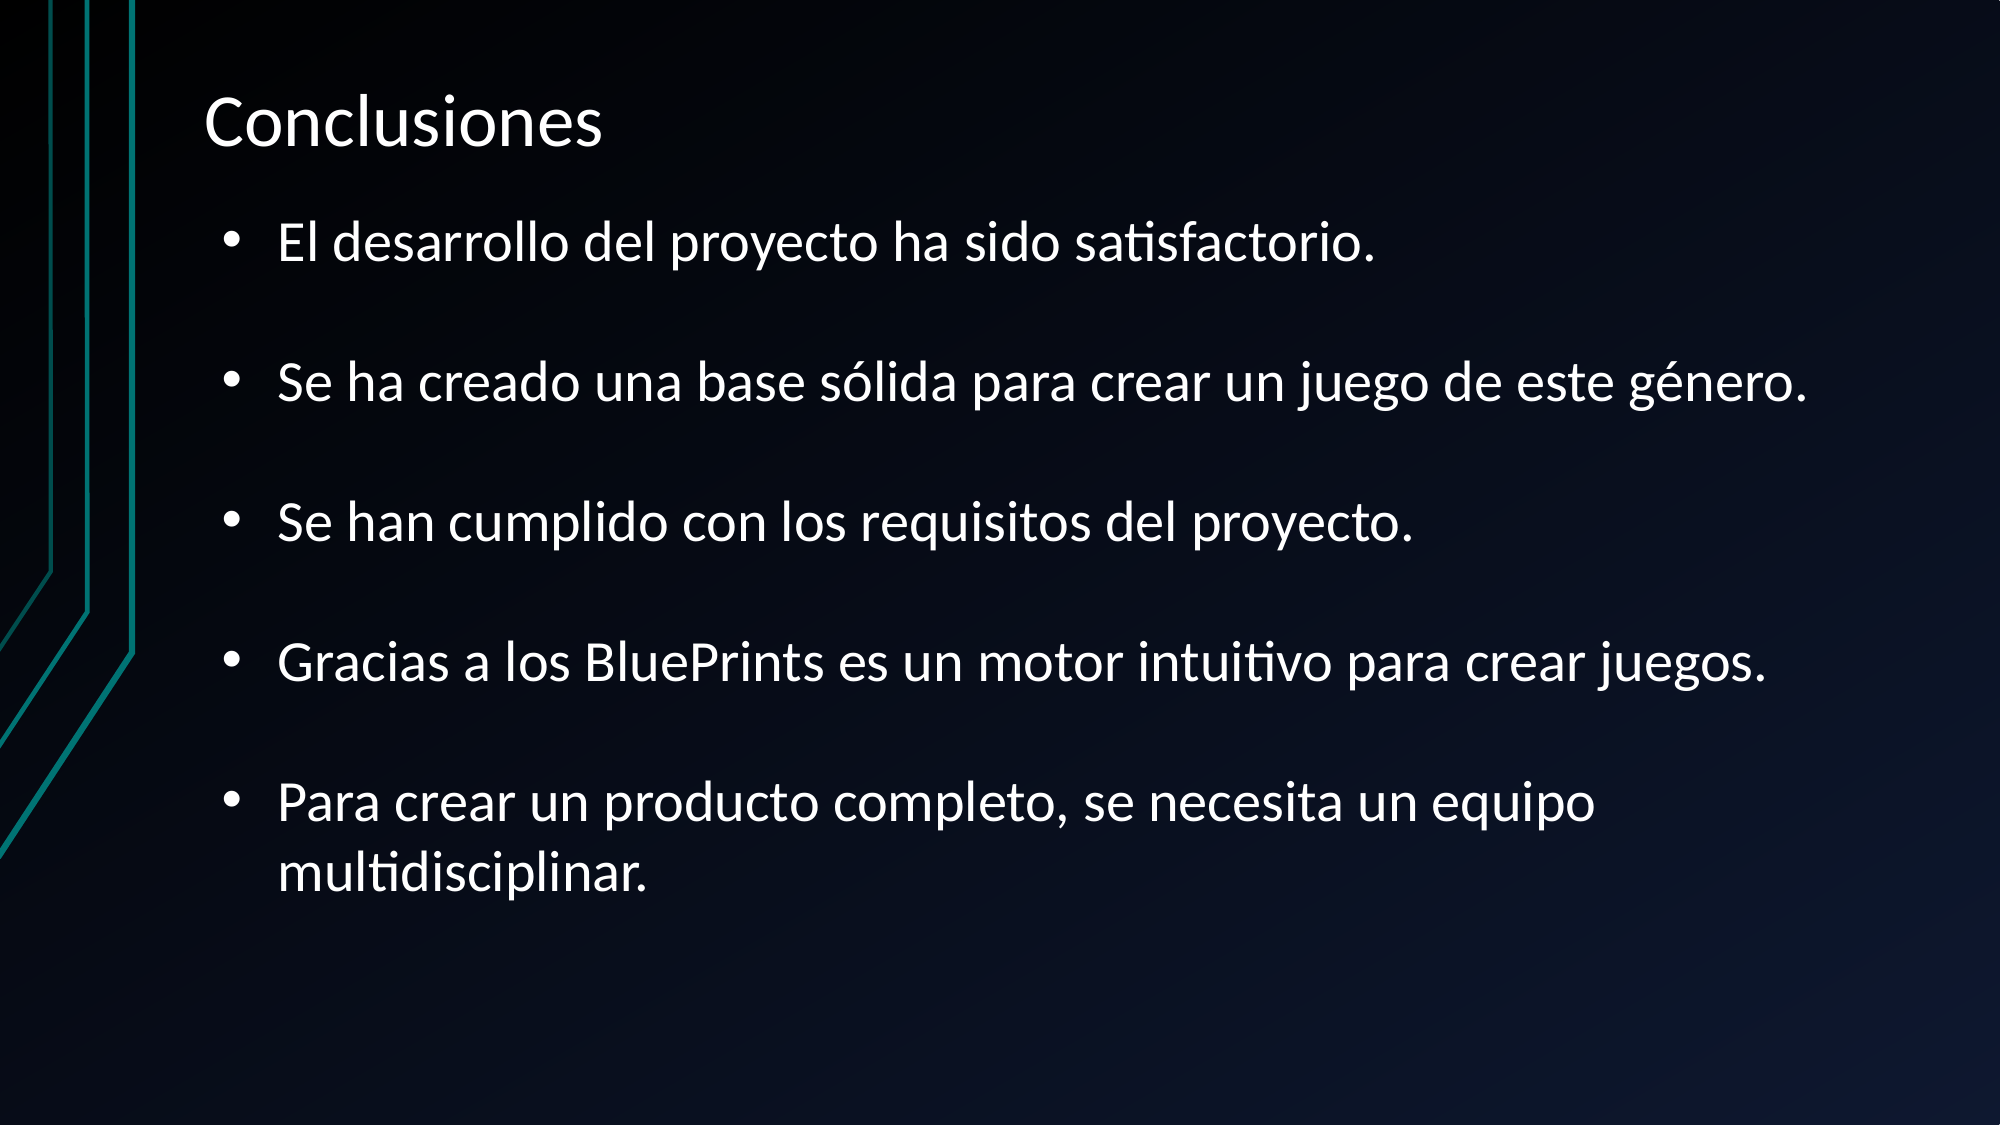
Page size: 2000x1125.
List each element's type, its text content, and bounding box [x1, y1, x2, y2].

title Conclusiones [184, 0, 1885, 173]
text_box El desarrollo del proyecto ha sido satisfactorio. Se ha creado una base sólida para crear un juego de este género. Se han cumplido con los requisitos del proyecto. Gracias a los BluePrints es un motor intuitivo para crear juegos. Para crear un producto completo, se necesita un equipo multidisciplinar. [206, 196, 1885, 911]
